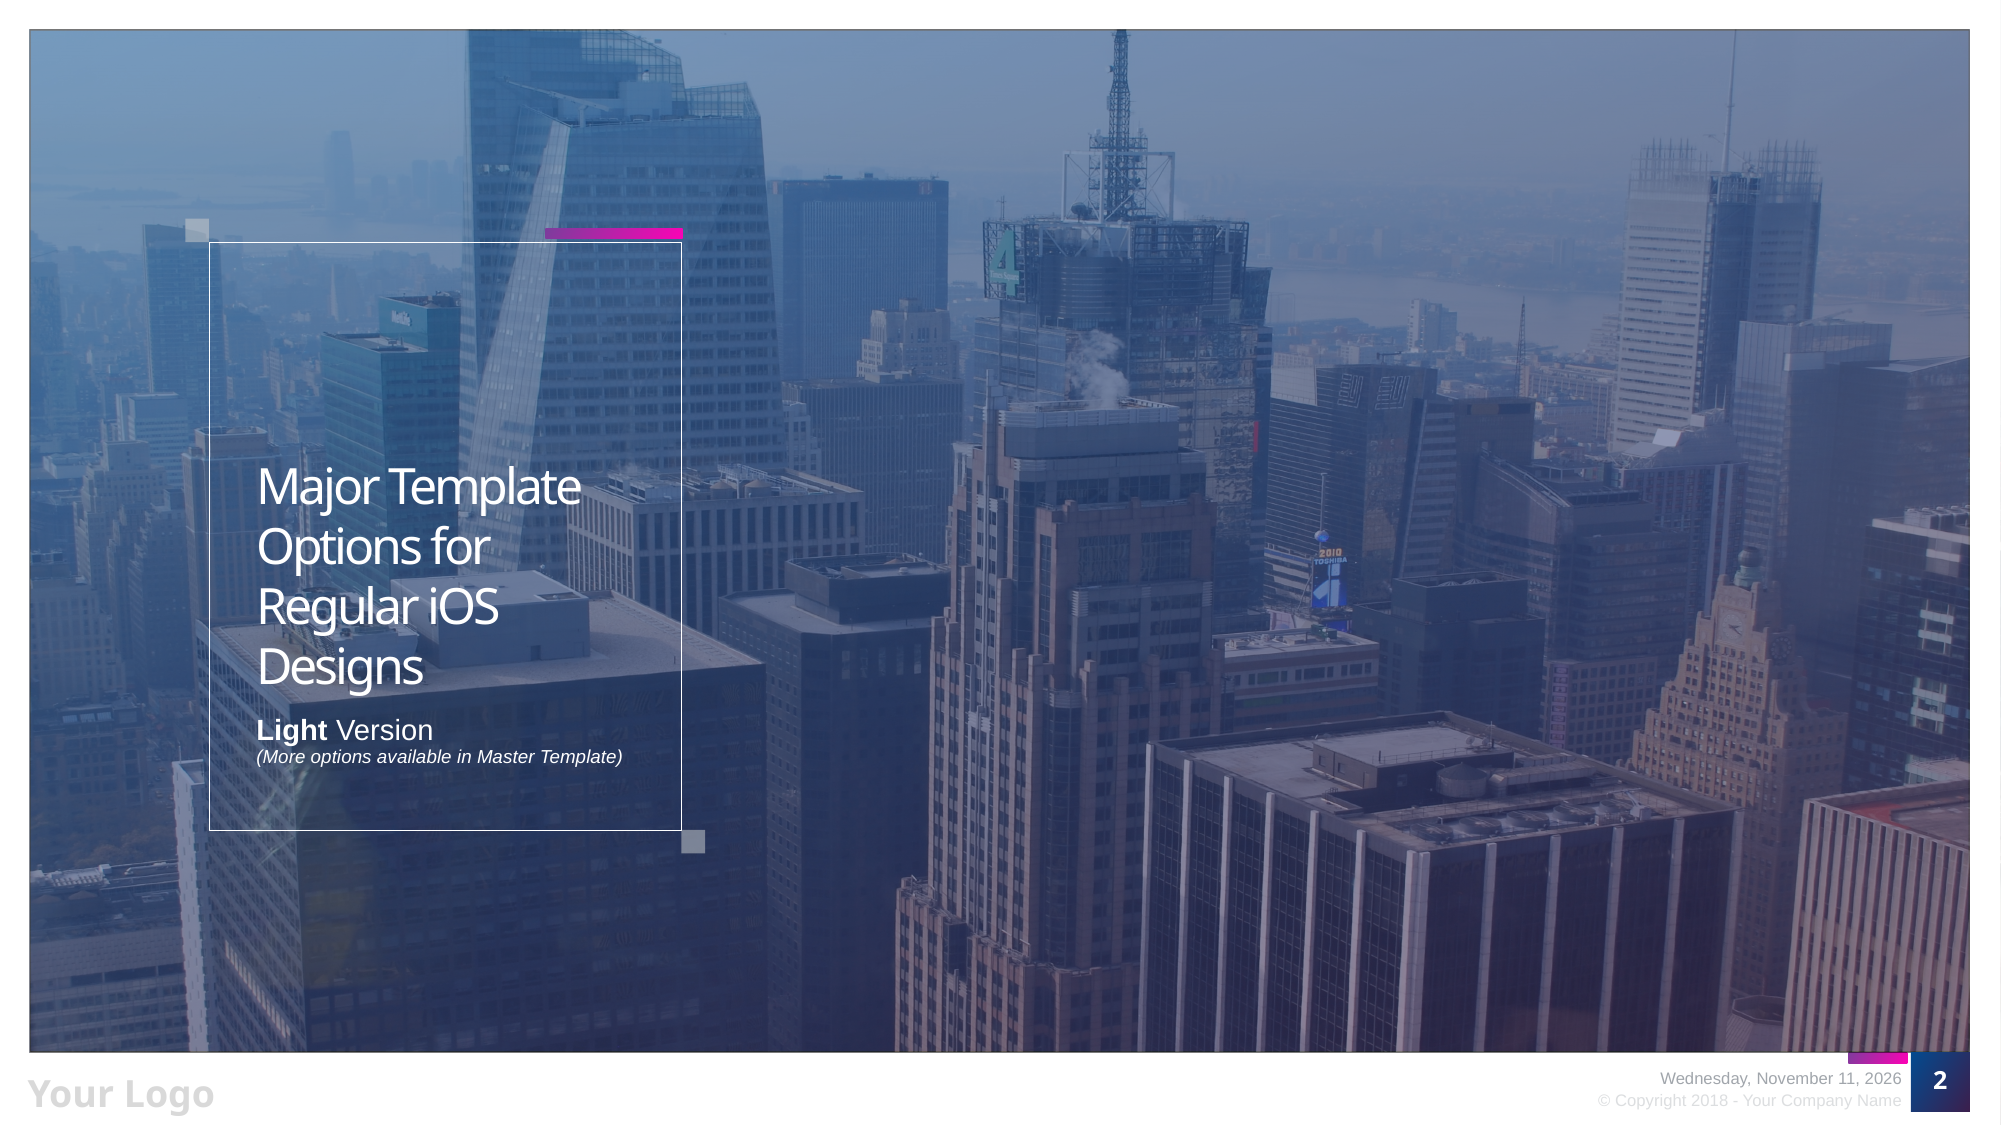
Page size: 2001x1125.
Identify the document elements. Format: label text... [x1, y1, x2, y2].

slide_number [1483, 1067, 1903, 1089]
slide_number 2 [1910, 1052, 1970, 1112]
picture [31, 30, 1969, 1051]
title Major Template Options for Regular iOS Designs [209, 242, 682, 715]
subtitle Light Version (More options available in Master Template) [209, 715, 682, 830]
footer © Copyright 2018 - Your Company Name [1483, 1091, 1903, 1110]
